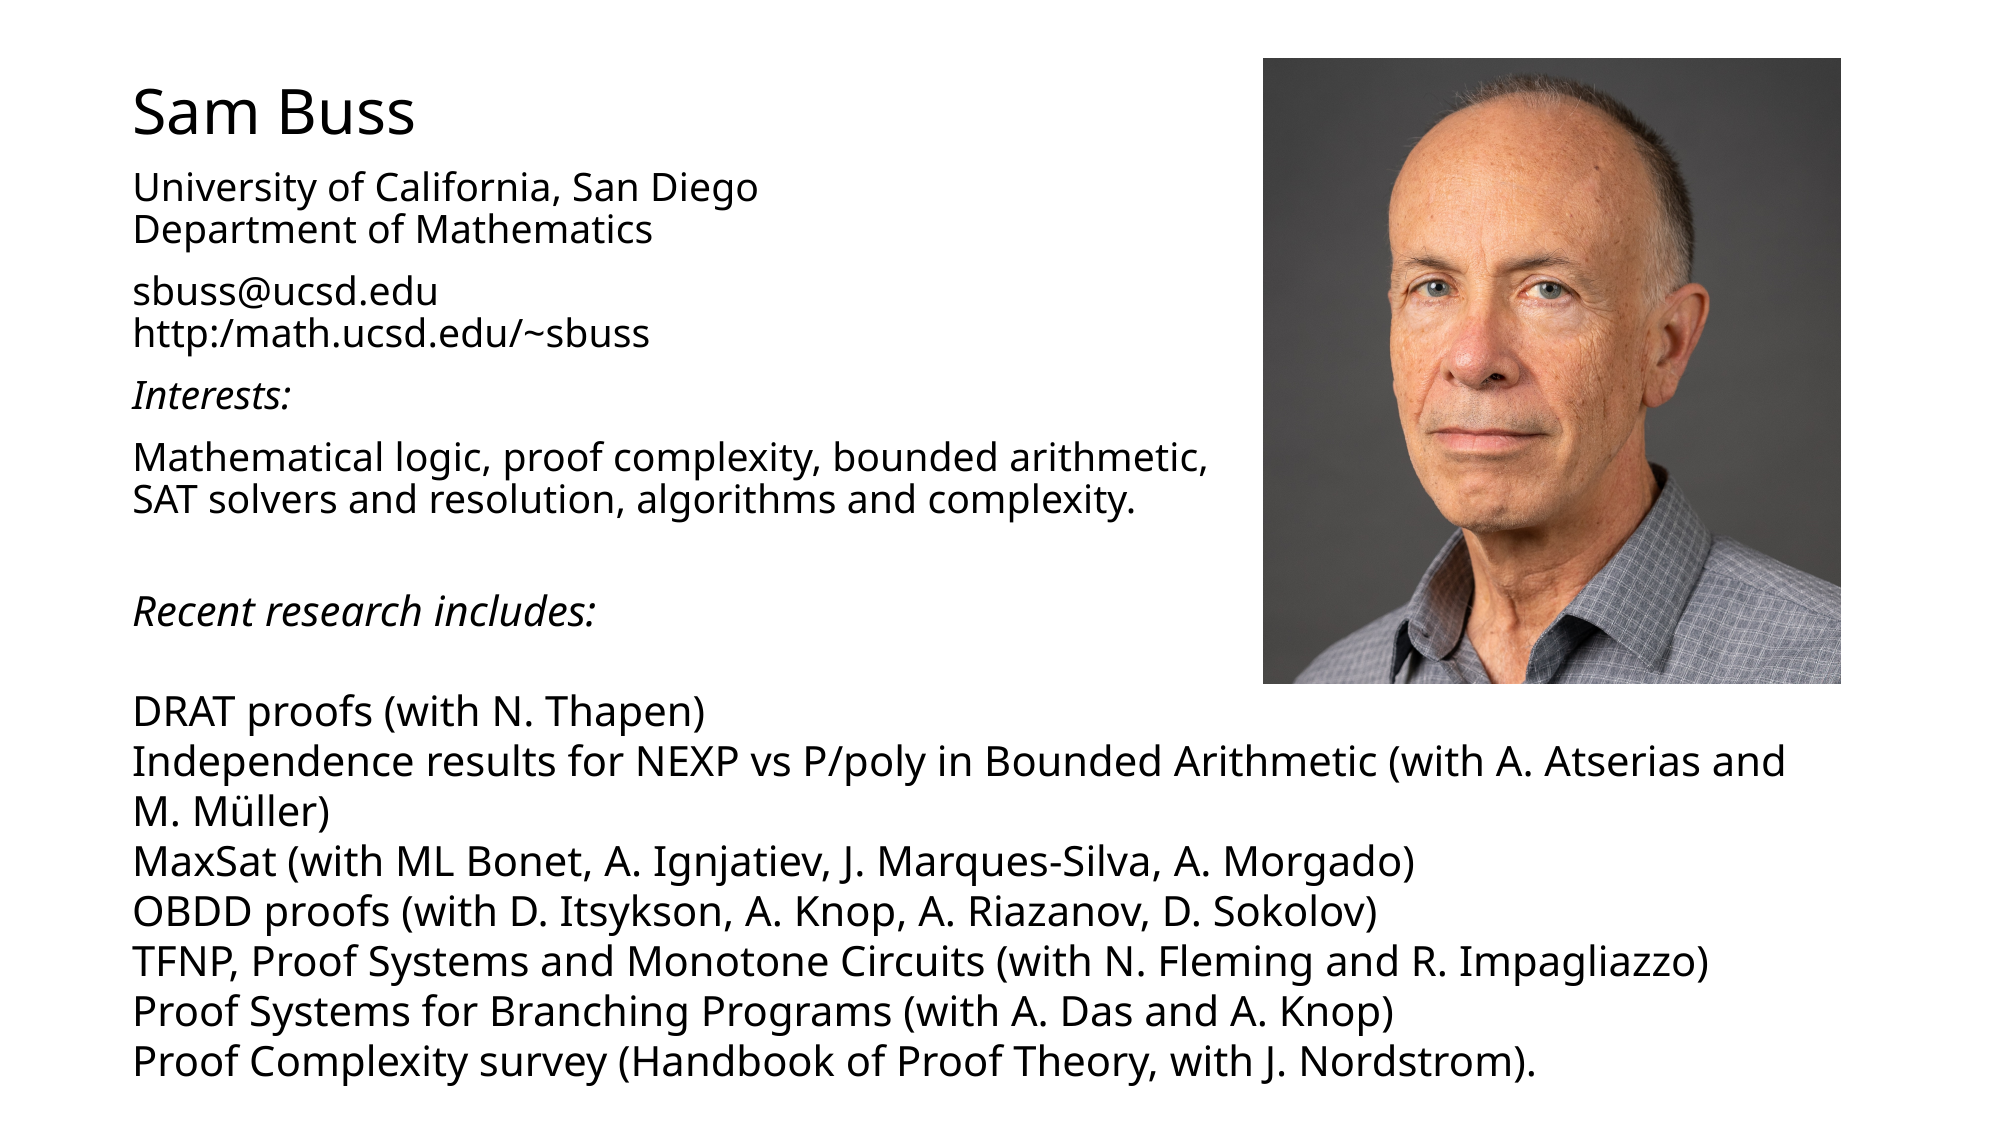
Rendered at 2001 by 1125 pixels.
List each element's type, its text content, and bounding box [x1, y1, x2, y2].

subtitle Sam Buss University of California, San Diego Department of Mathematics sbuss@ucsd.edu http:/math.ucsd.edu/~sbuss Interests: Mathematical logic, proof complexity, bounded arithmetic, SAT solvers and resolution, algorithms and complexity. [117, 72, 1238, 576]
picture [1262, 57, 1841, 684]
text_box Recent research includes: DRAT proofs (with N. Thapen) Independence results for NEXP vs P/poly in Bounded Arithmetic (with A. Atserias and M. Müller) MaxSat (with ML Bonet, A. Ignjatiev, J. Marques-Silva, A. Morgado) OBDD proofs (with D. Itsykson, A. Knop, A. Riazanov, D. Sokolov) TFNP, Proof Systems and Monotone Circuits (with N. Fleming and R. Impagliazzo) Proof Systems for Branching Programs (with A. Das and A. Knop) Proof Complexity survey (Handbook of Proof Theory, with J. Nordstrom). [117, 576, 1827, 1125]
